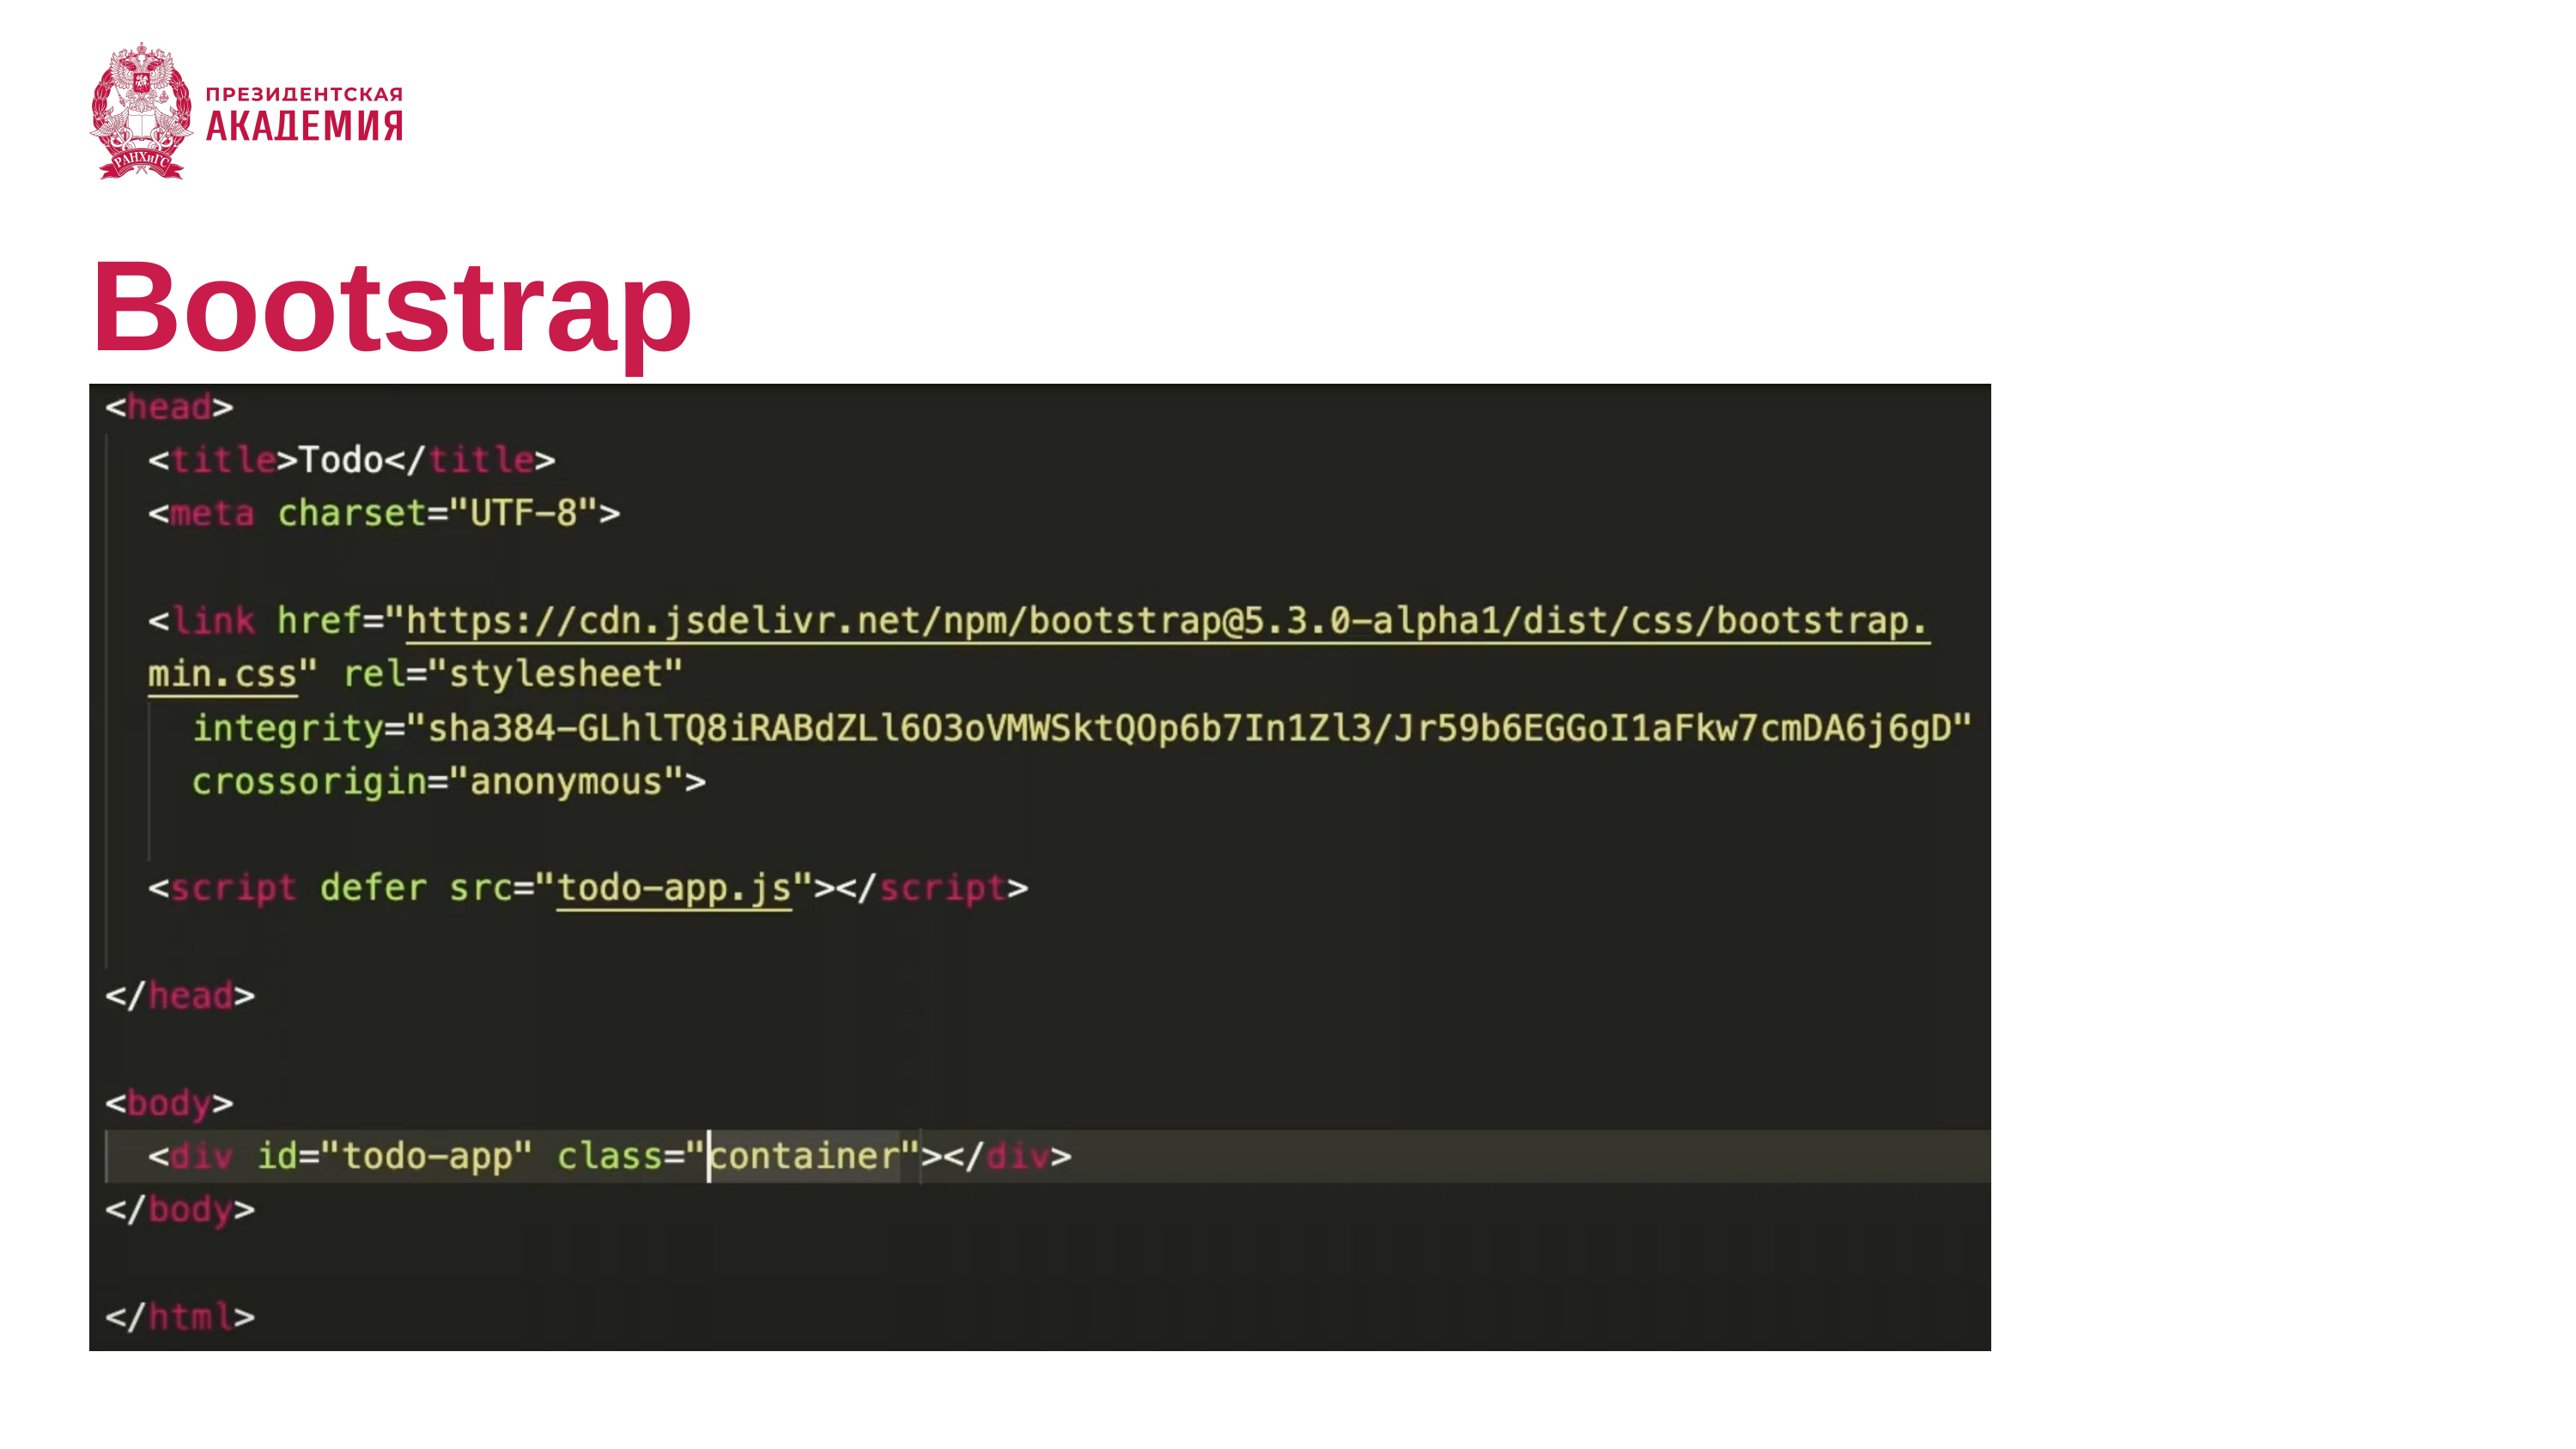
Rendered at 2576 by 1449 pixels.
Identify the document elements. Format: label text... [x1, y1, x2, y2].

title Bootstrap [88, 220, 2152, 464]
picture [89, 42, 402, 179]
picture [88, 383, 1991, 1352]
